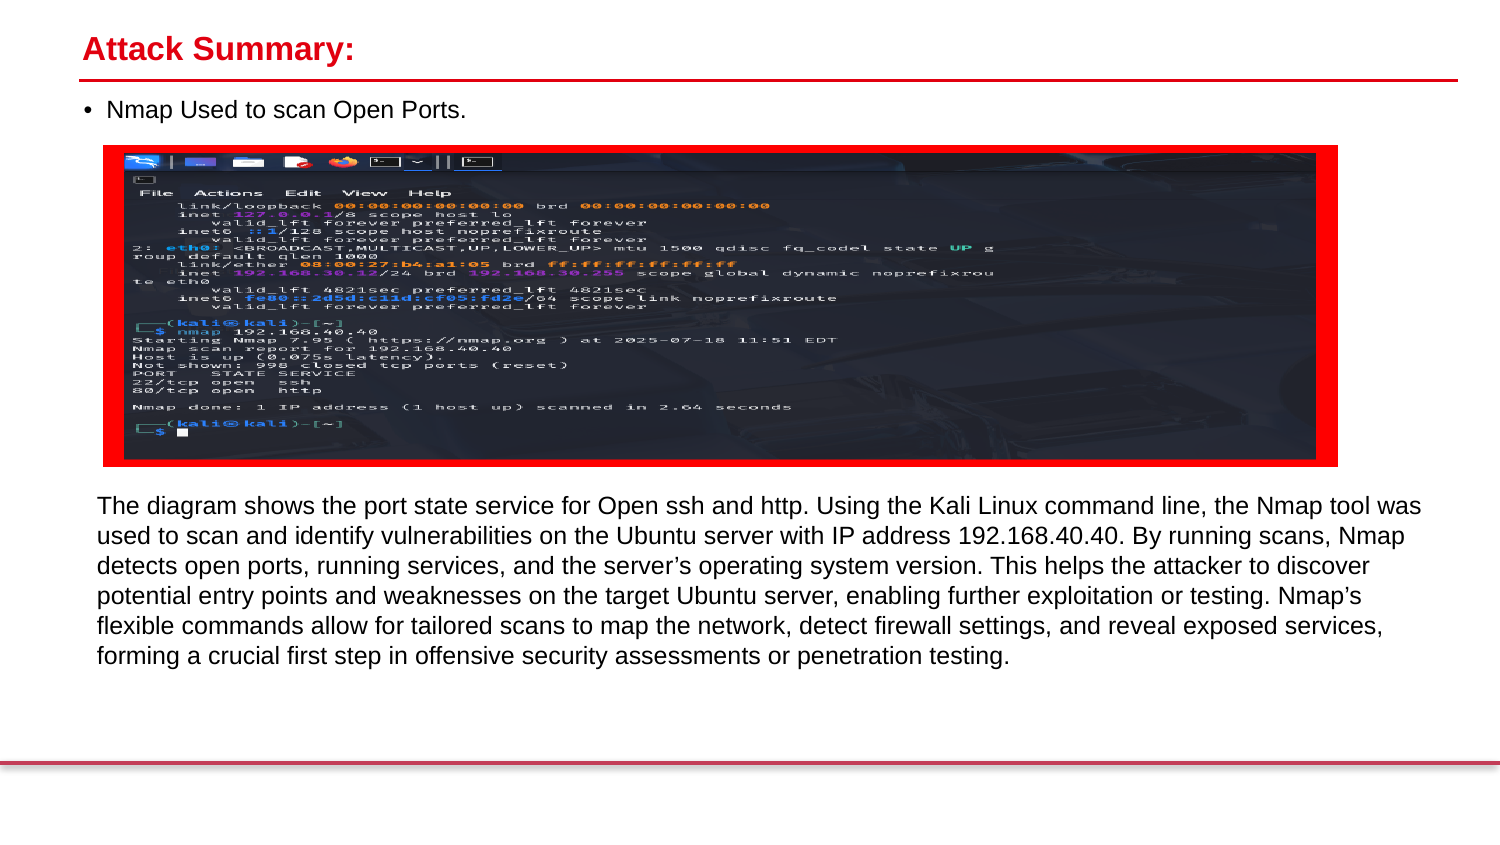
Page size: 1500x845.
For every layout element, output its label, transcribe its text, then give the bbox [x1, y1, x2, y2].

text_box • Nmap Used to scan Open Ports. [69, 85, 636, 131]
title Attack Summary: [81, 30, 1406, 79]
picture [103, 145, 1338, 468]
text_box The diagram shows the port state service for Open ssh and http. Using the Kali Linux command line, the Nmap tool was used to scan and identify vulnerabilities on the Ubuntu server with IP address 192.168.40.40. By running scans, Nmap detects open ports, running services, and the server’s operating system version. This helps the attacker to discover potential entry points and weaknesses on the target Ubuntu server, enabling further exploitation or testing. Nmap’s flexible commands allow for tailored scans to map the network, detect firewall settings, and reveal exposed services, forming a crucial first step in offensive security assessments or penetration testing. [82, 482, 1446, 677]
